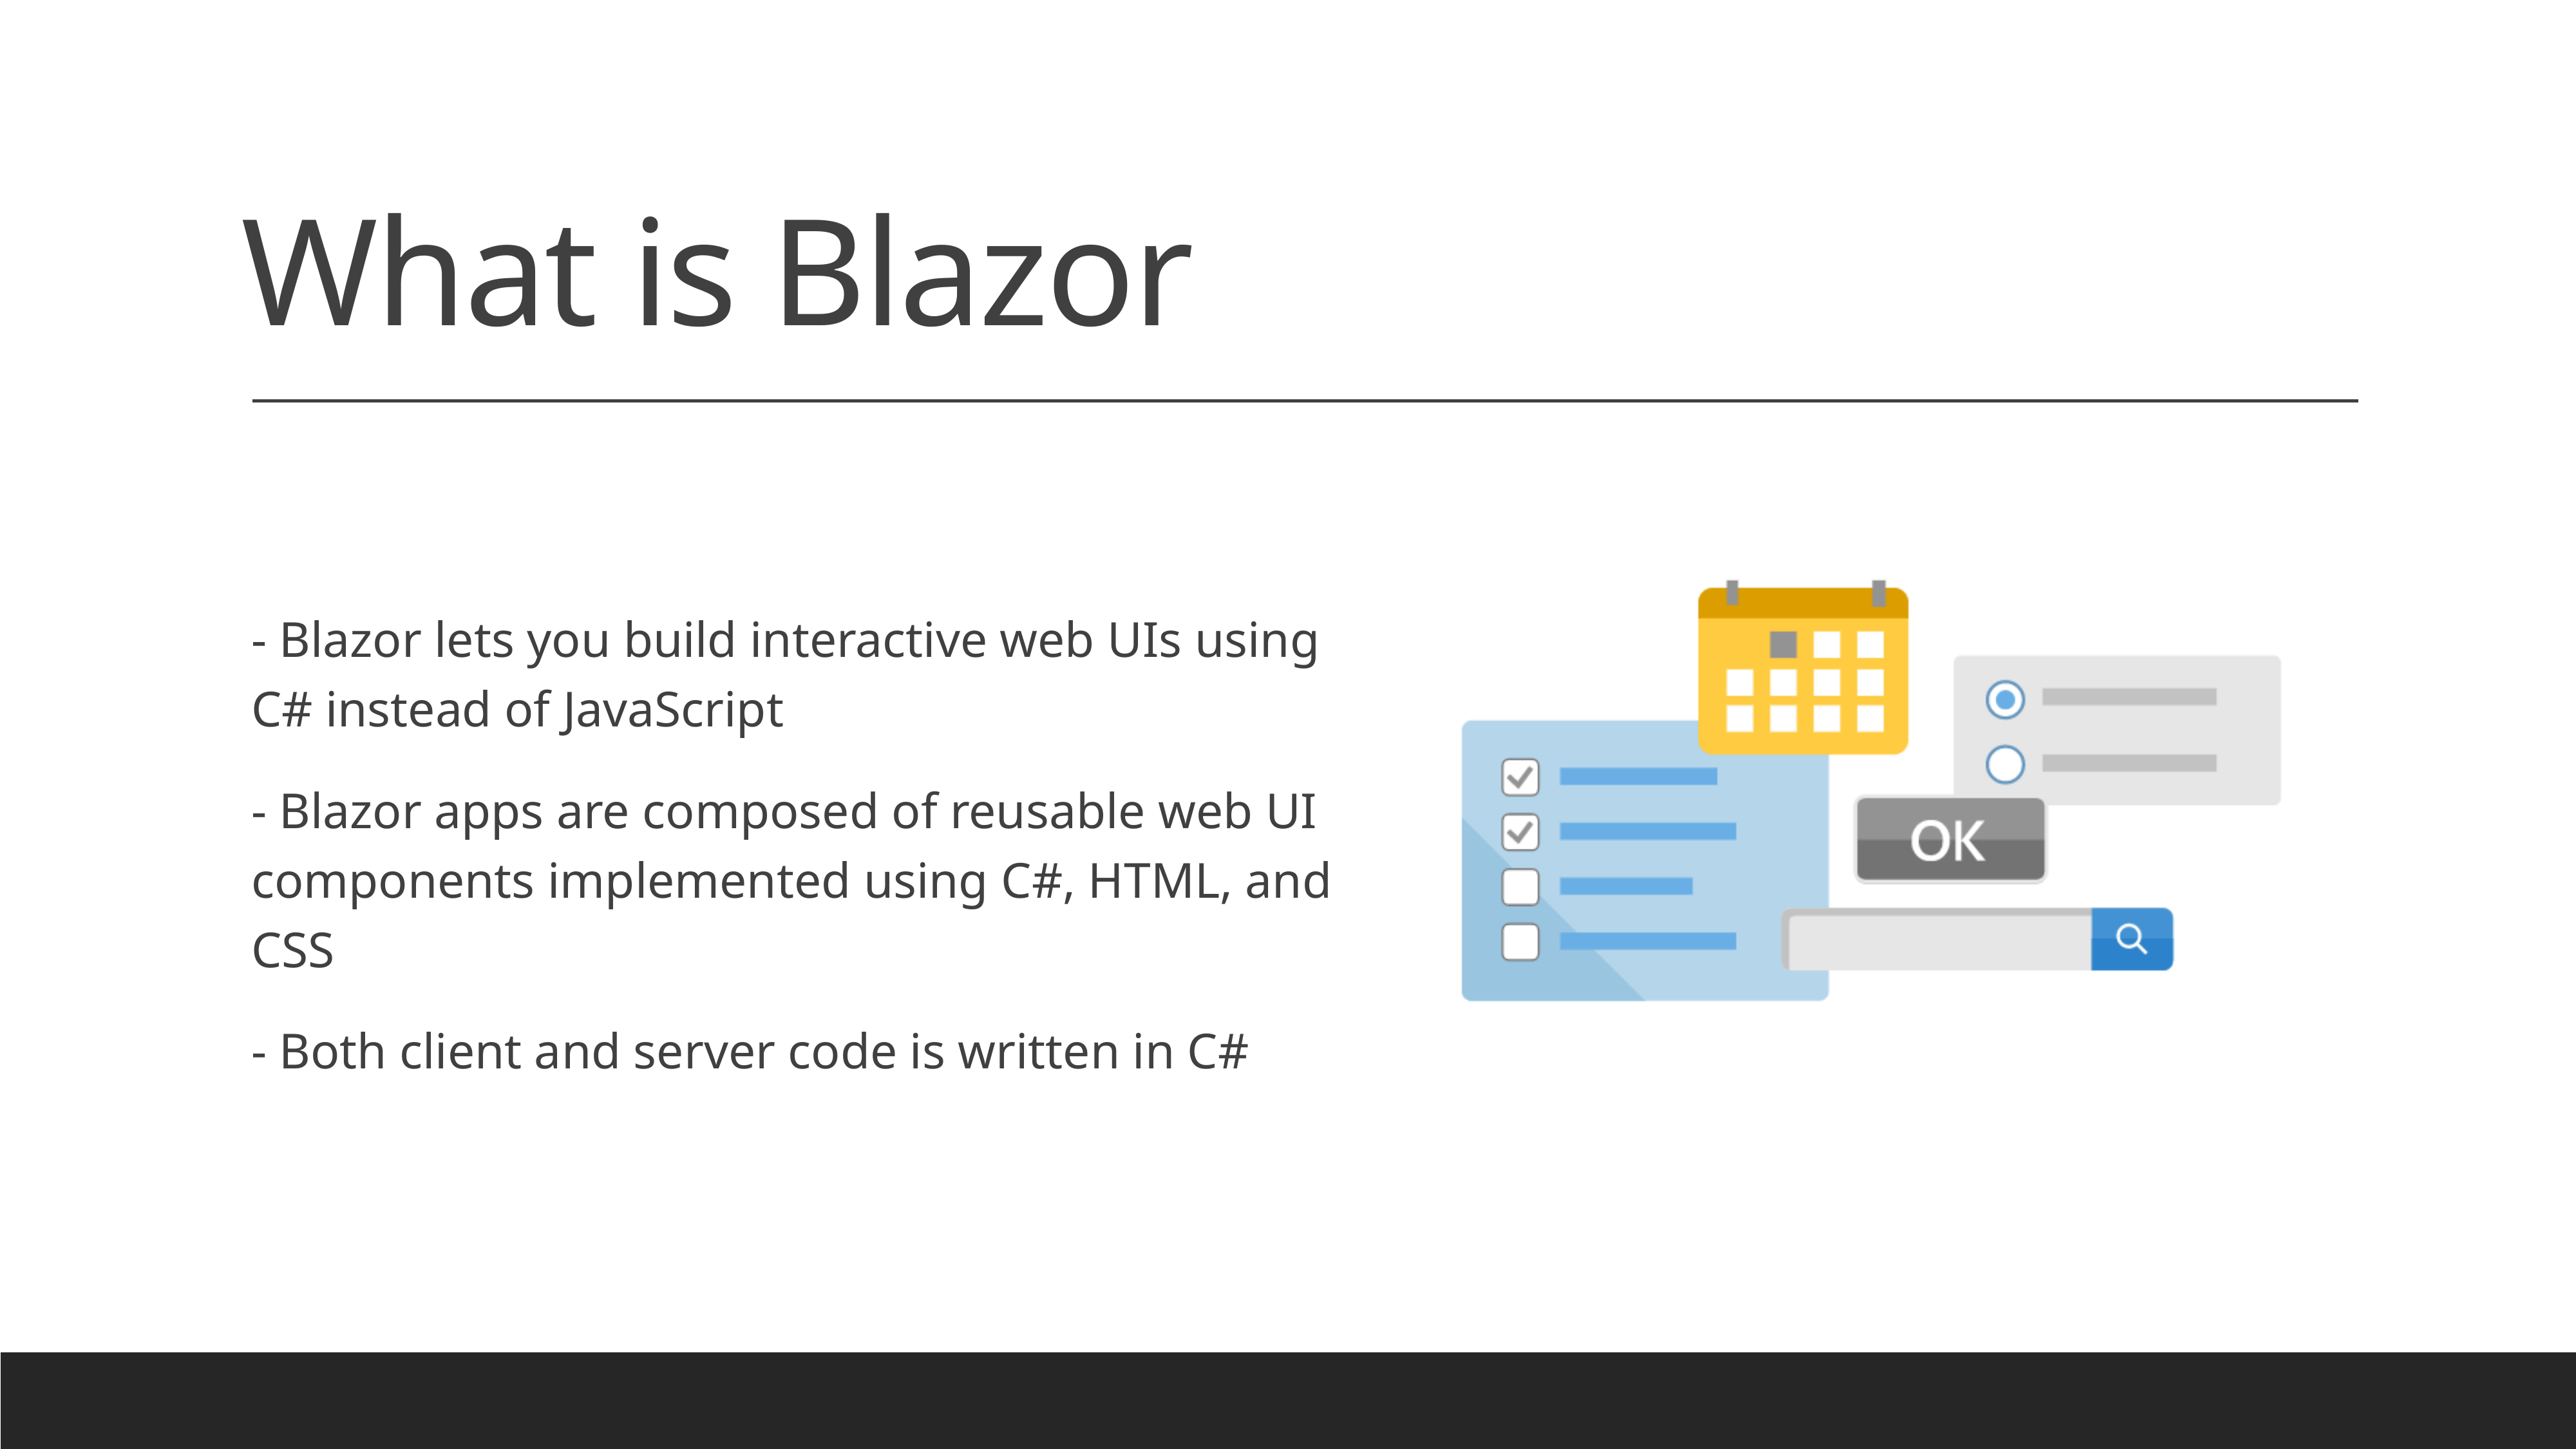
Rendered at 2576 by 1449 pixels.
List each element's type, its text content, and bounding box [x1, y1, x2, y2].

title What is Blazor [231, 59, 2358, 368]
list - Blazor lets you build interactive web UIs using C# instead of JavaScript - Blazor apps are composed of reusable web UI components implemented using C#, HTML, and CSS - Both client and server code is written in C# [231, 596, 1363, 1083]
picture [1388, 521, 2358, 1083]
